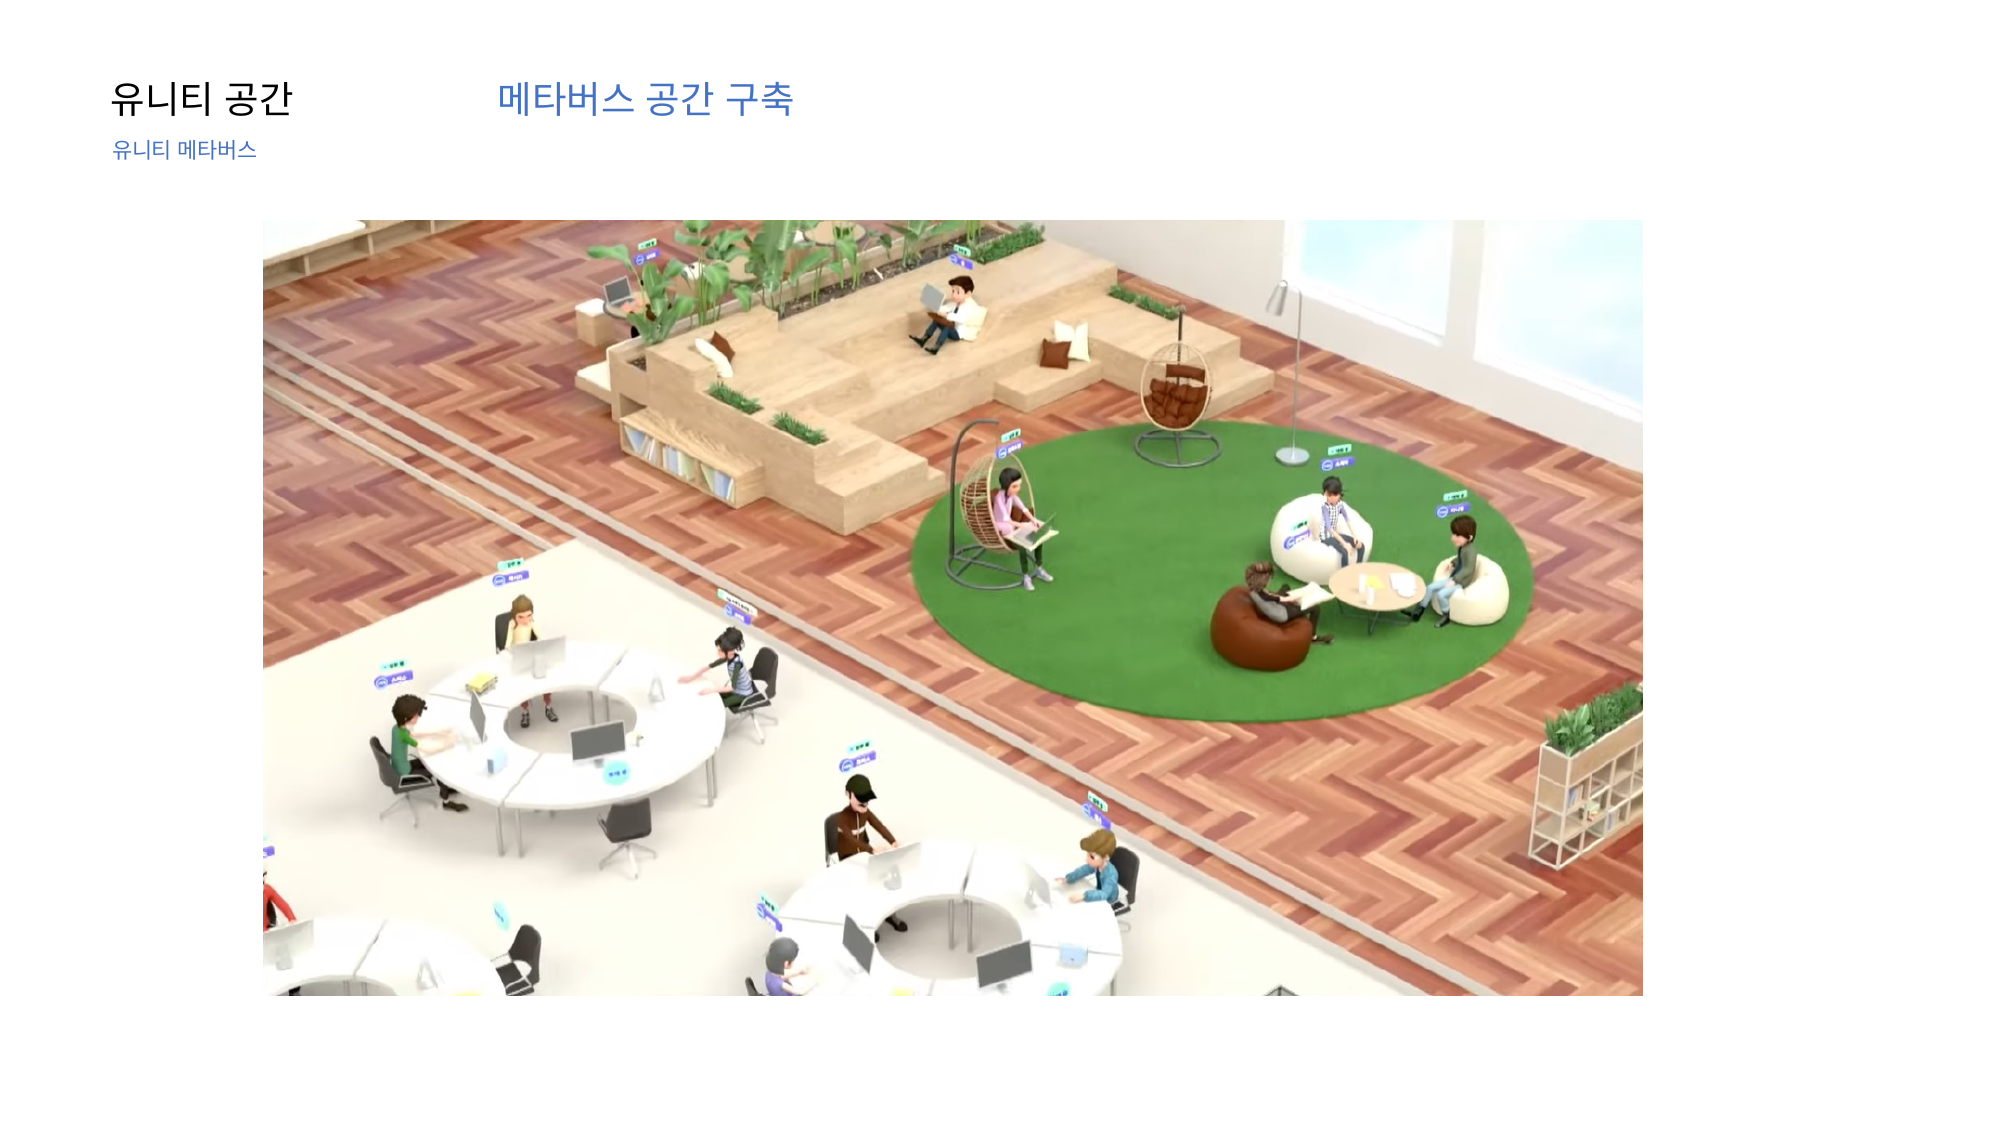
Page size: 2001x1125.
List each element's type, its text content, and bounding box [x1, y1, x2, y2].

text_box 유니티 공간 [96, 68, 413, 129]
text_box 유니티 메타버스 [97, 129, 306, 171]
picture [263, 220, 1643, 996]
text_box 메타버스 공간 구축 [482, 68, 810, 129]
